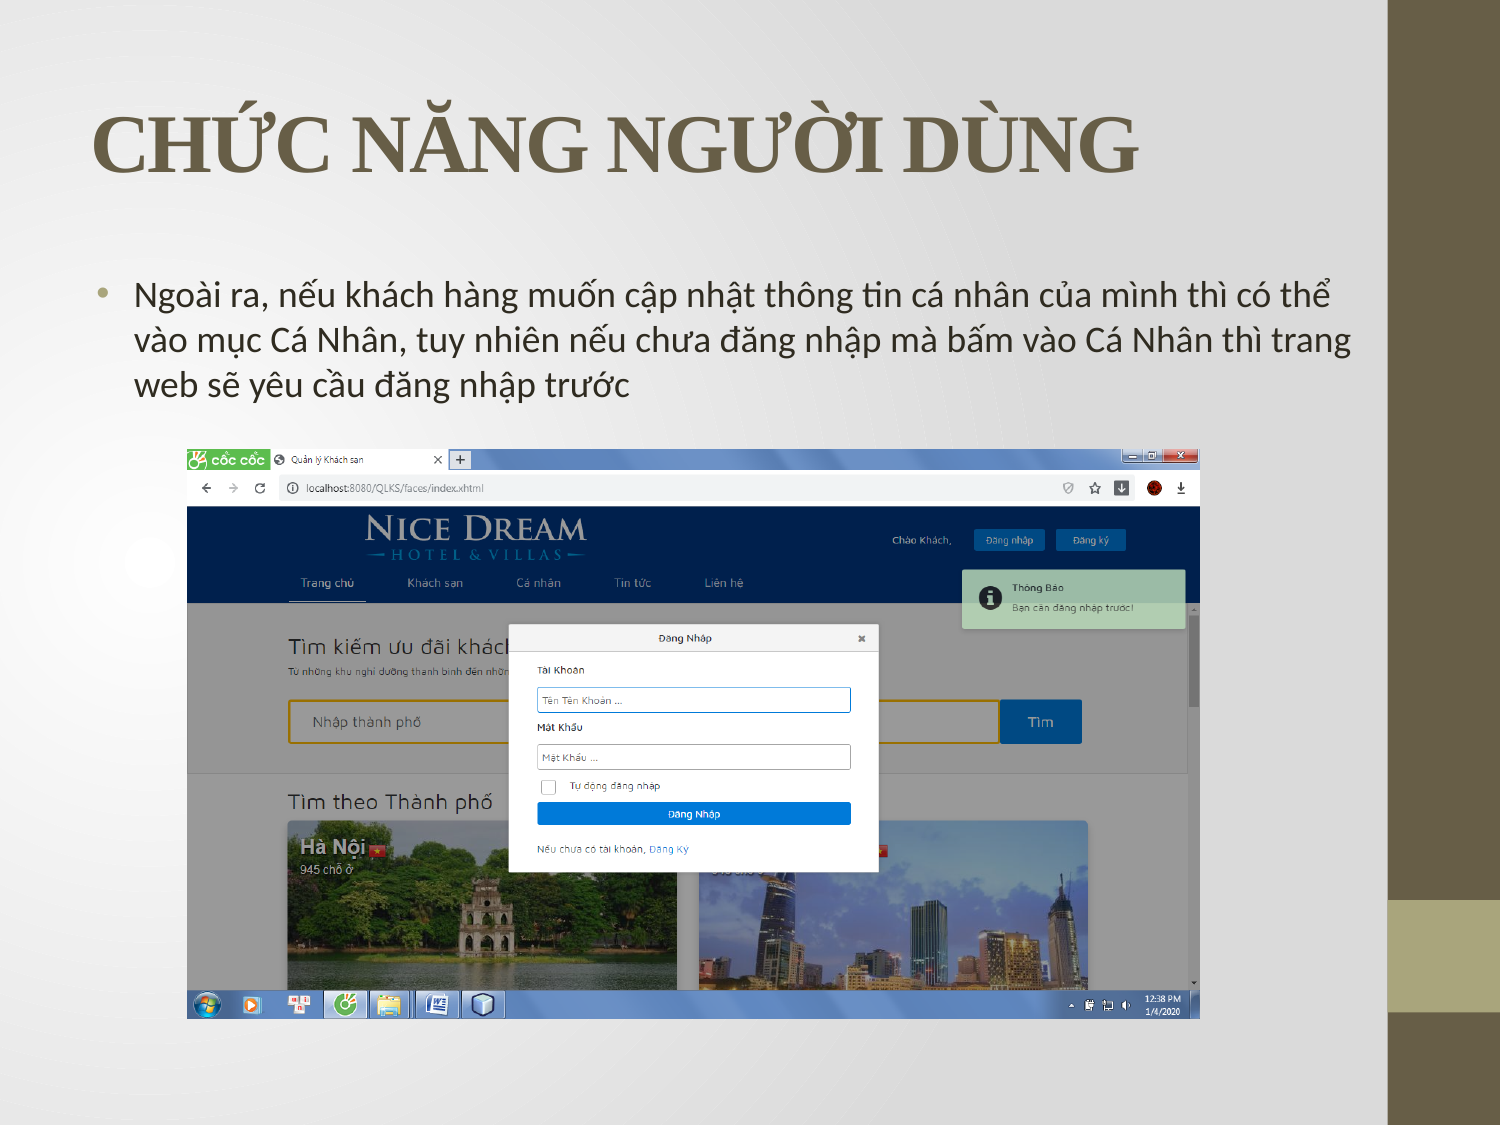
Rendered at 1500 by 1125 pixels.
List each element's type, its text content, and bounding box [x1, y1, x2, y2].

picture [186, 449, 1200, 1020]
list Ngoài ra, nếu khách hàng muốn cập nhật thông tin cá nhân của mình thì có thể vào mục Cá Nhân, tuy nhiên nếu chưa đăng nhập mà bấm vào Cá Nhân thì trang web sẽ yêu cầu đăng nhập trước [62, 262, 1375, 1013]
title CHỨC NĂNG NGƯỜI DÙNG [75, 45, 1325, 233]
